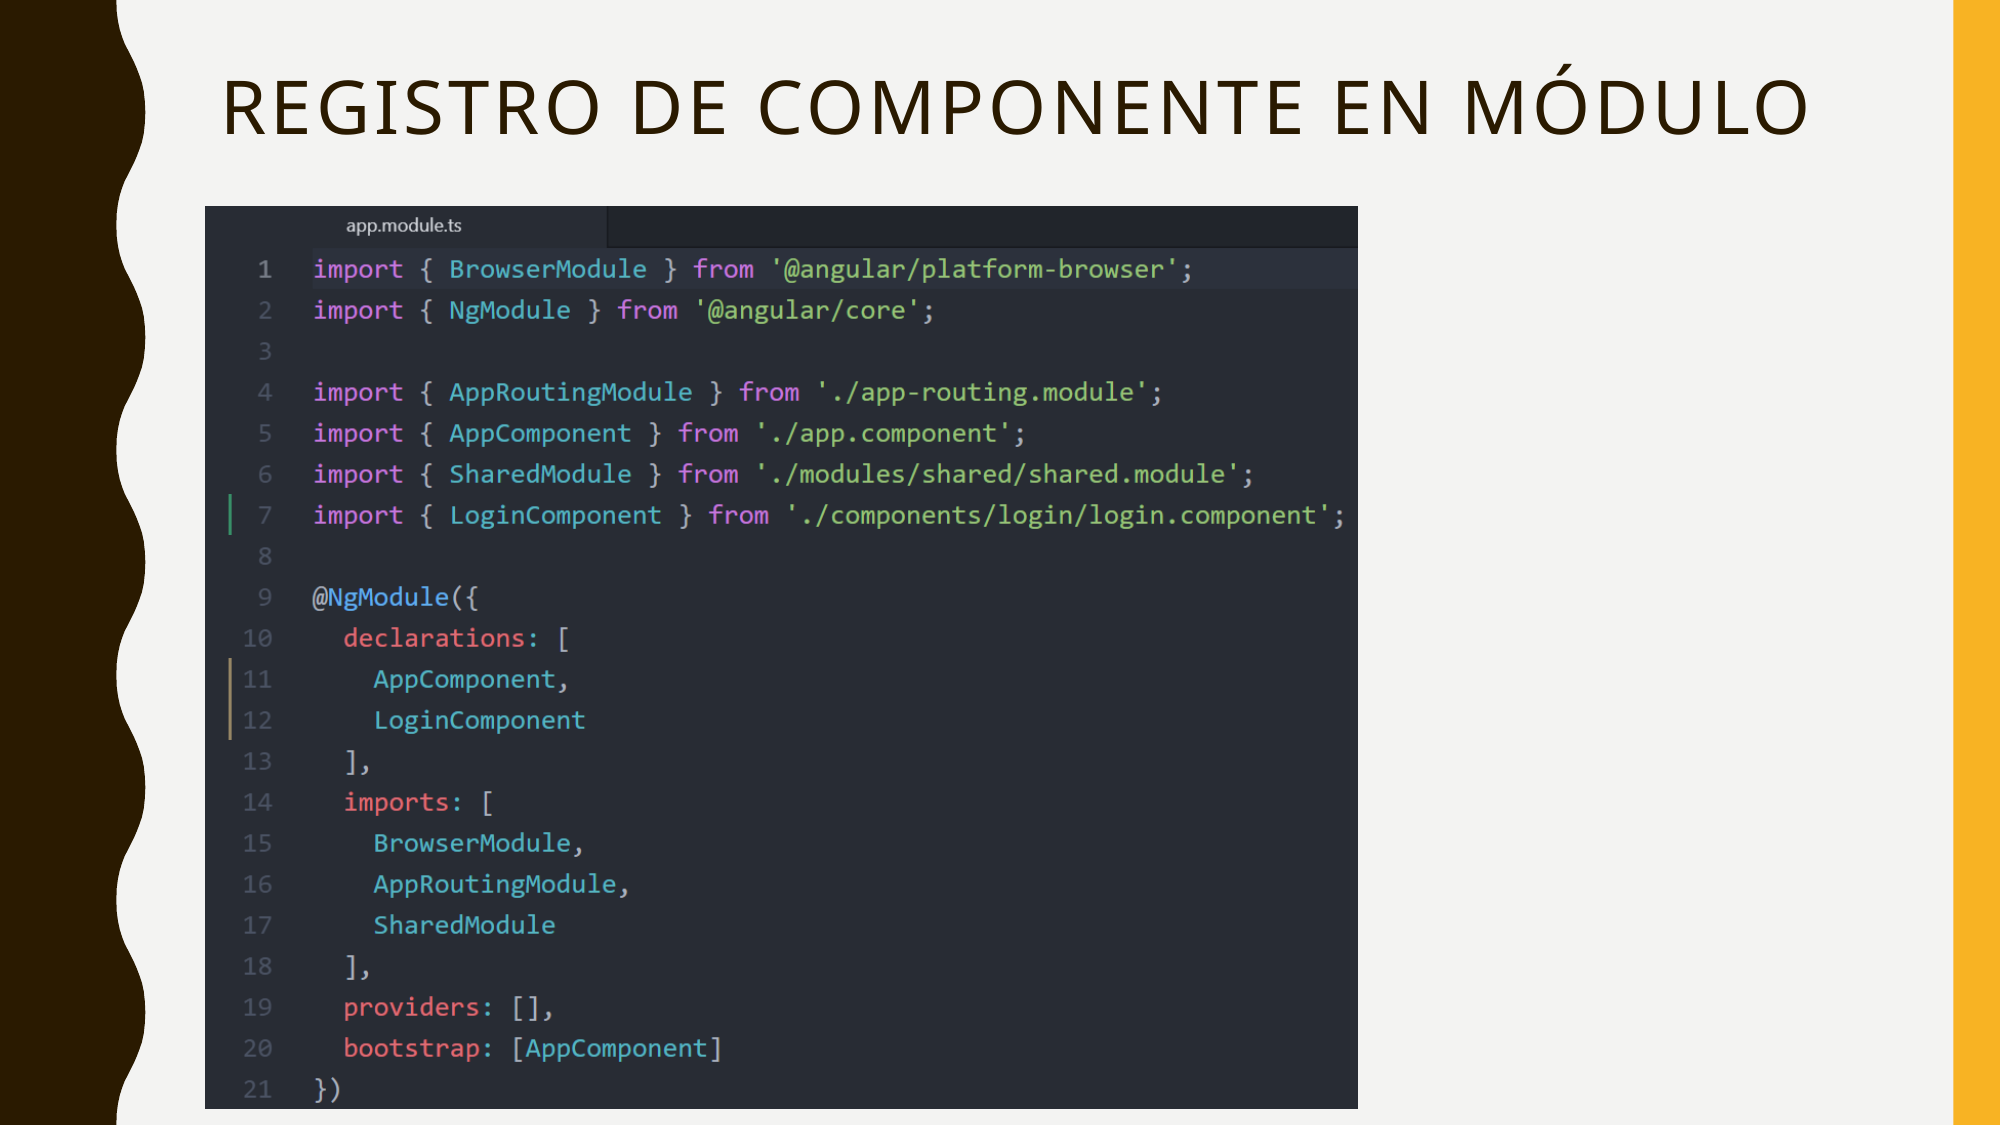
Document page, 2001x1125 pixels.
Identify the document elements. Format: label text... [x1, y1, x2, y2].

title Registro de componente en módulo [205, 62, 1875, 193]
picture [205, 206, 1358, 1109]
